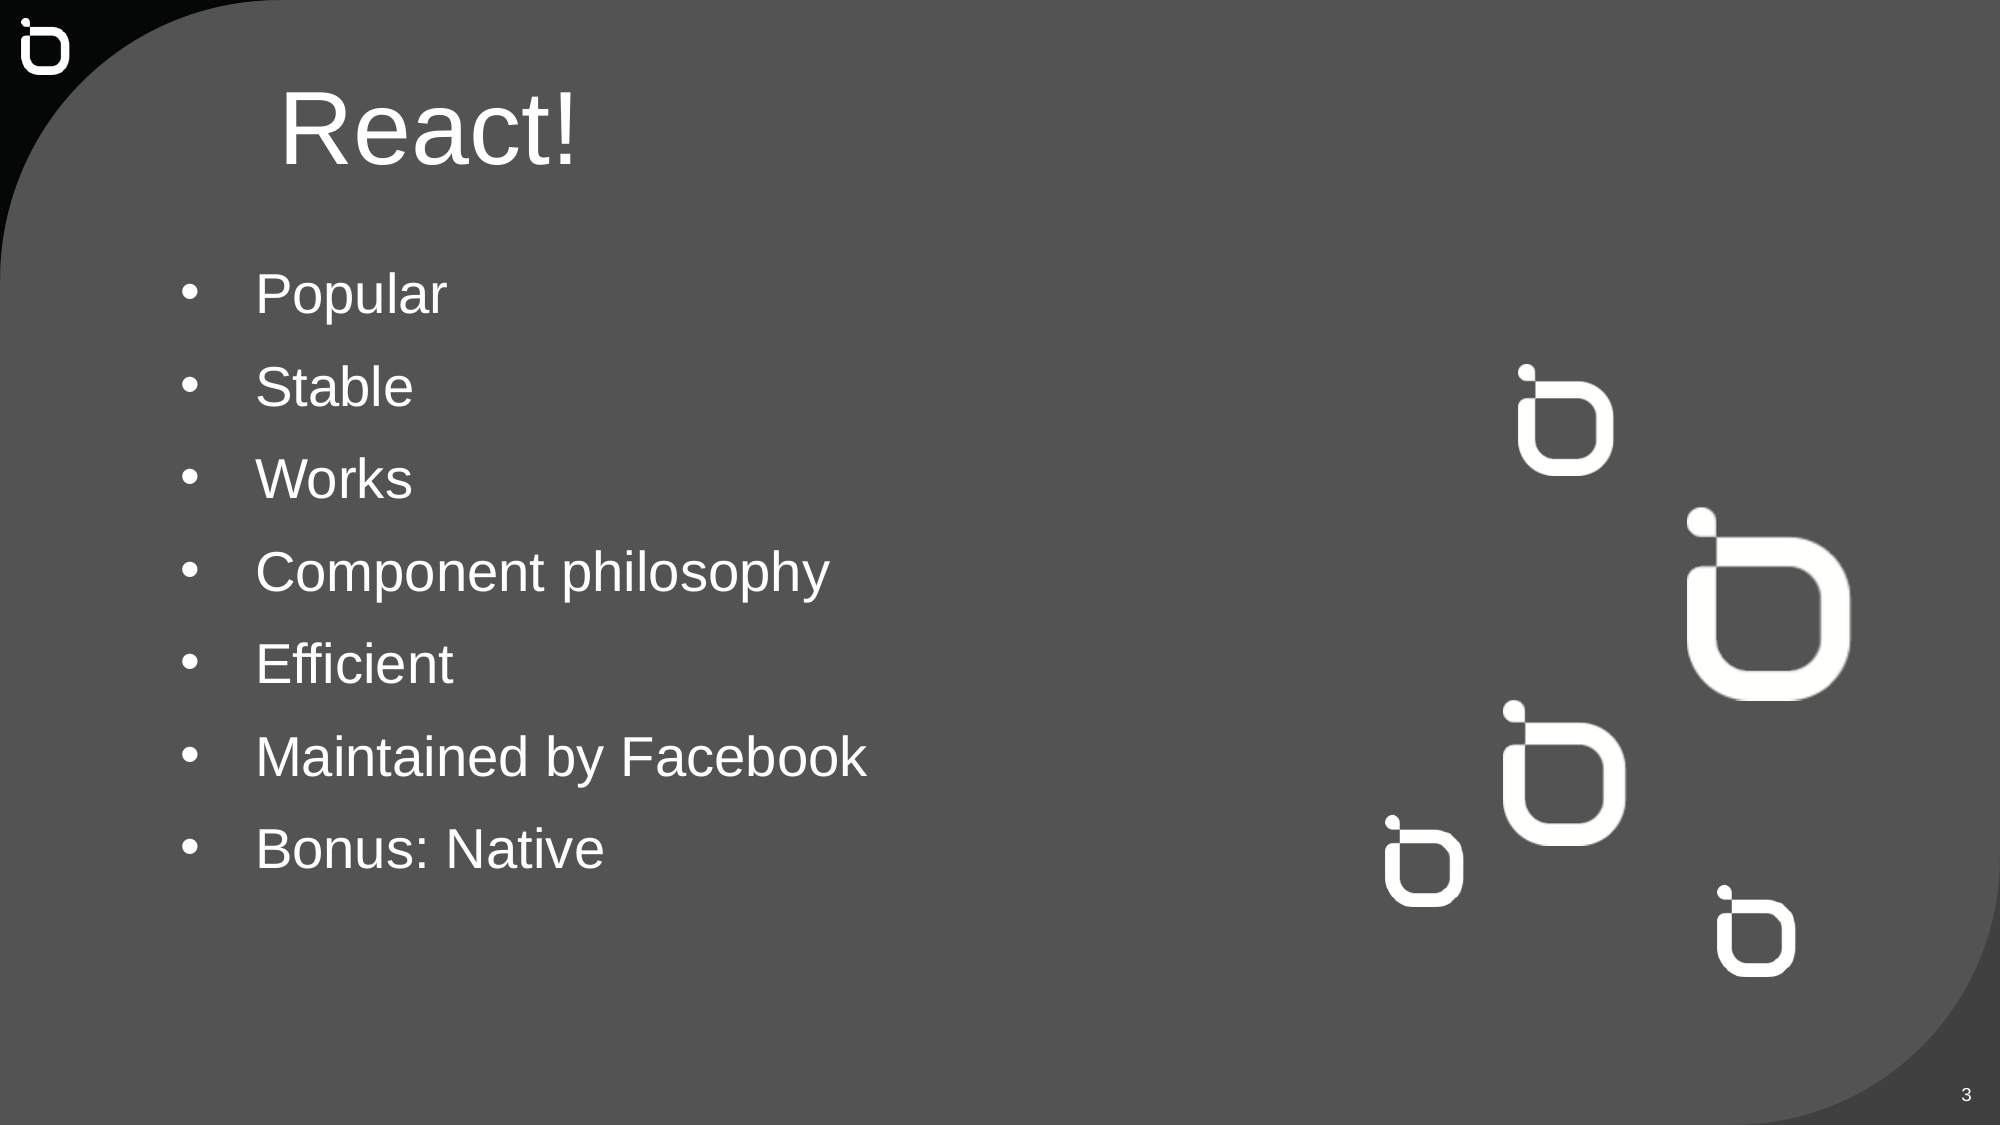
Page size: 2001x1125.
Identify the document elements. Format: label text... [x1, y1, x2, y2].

text_box [1866, 1074, 1972, 1105]
picture [1717, 884, 1803, 977]
title React! [278, 75, 1709, 223]
picture [1687, 506, 1867, 701]
picture [1518, 362, 1623, 476]
text_box Popular Stable Works Component philosophy Efficient Maintained by Facebook Bonus: Native [165, 250, 1244, 922]
picture [1502, 699, 1638, 846]
picture [1385, 814, 1471, 907]
picture [21, 17, 74, 75]
